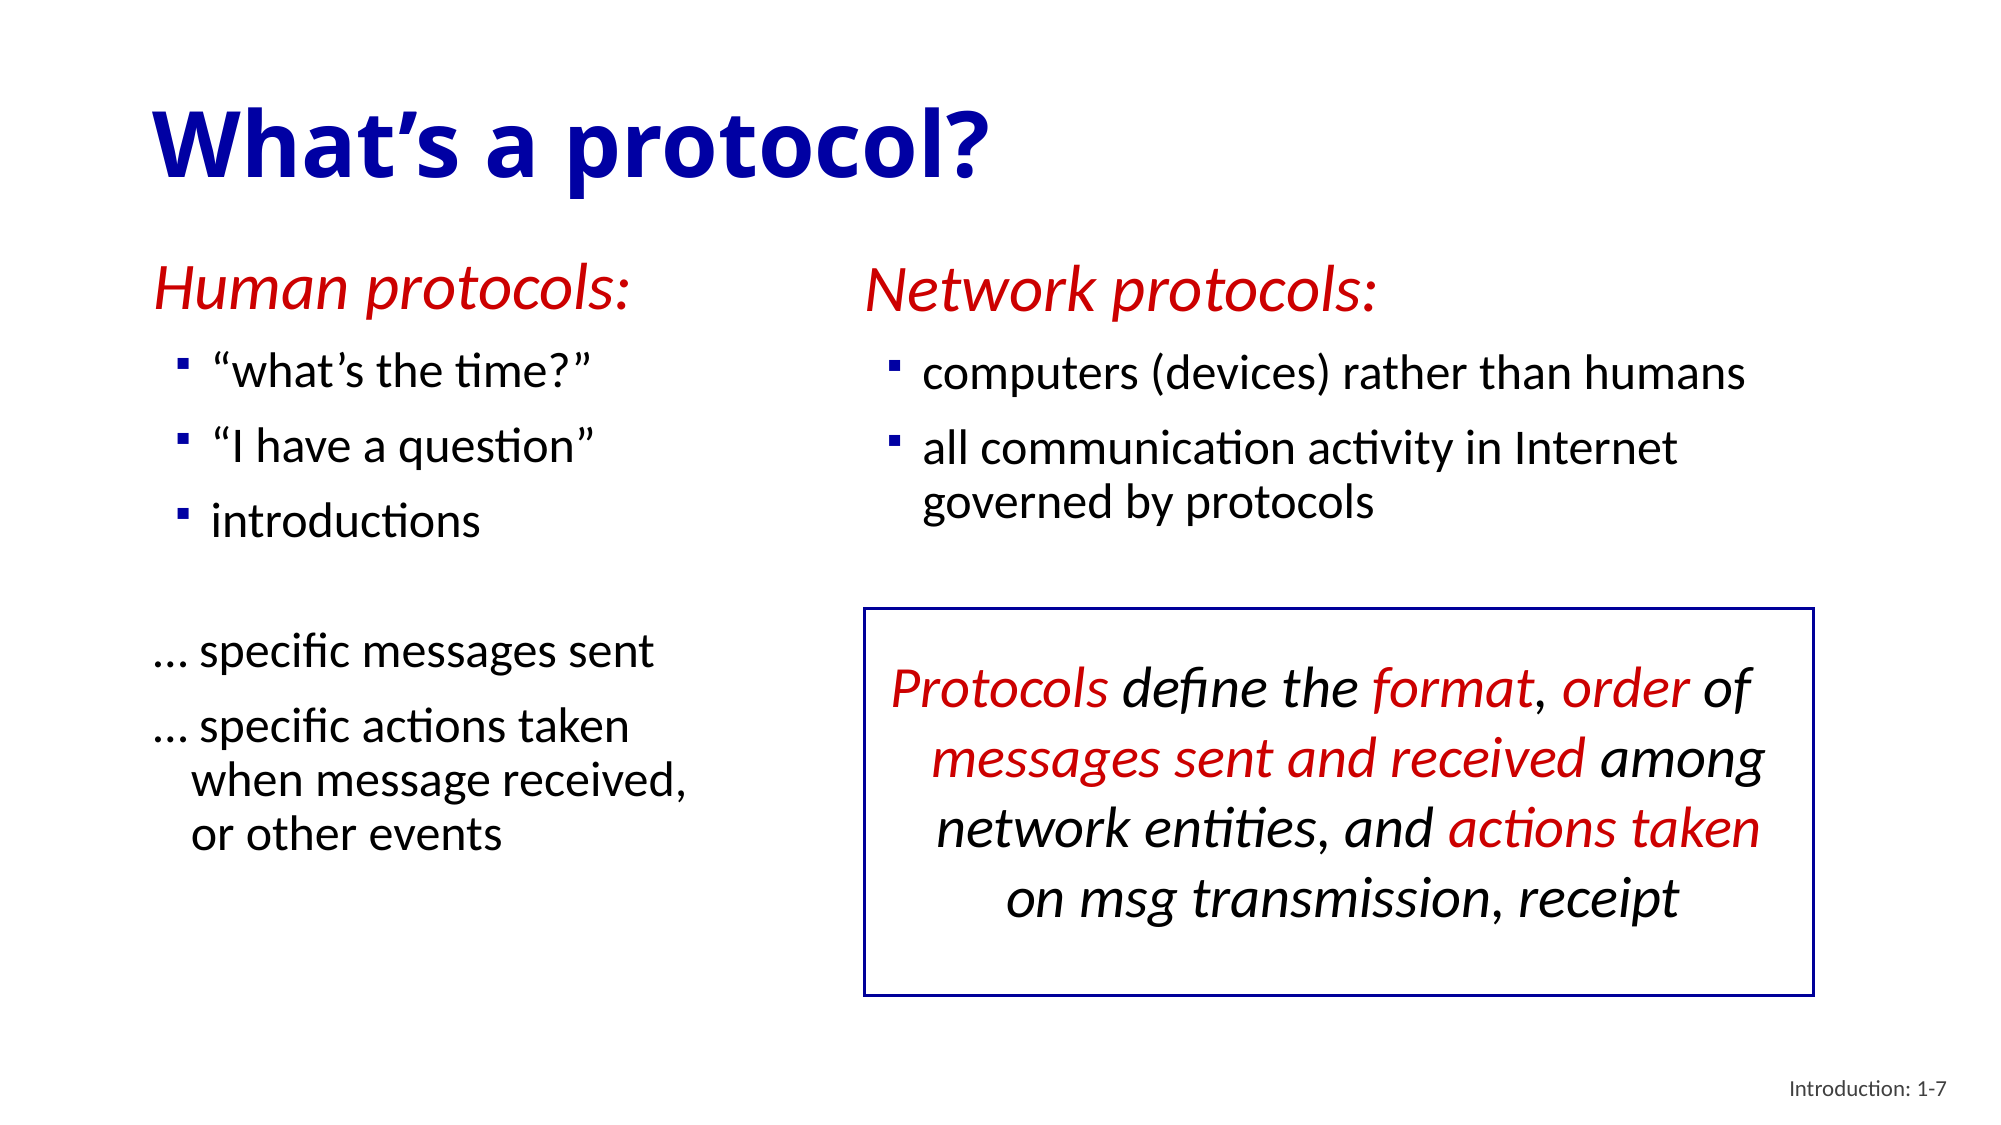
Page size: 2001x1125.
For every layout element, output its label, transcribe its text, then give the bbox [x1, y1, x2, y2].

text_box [851, 608, 1814, 1030]
slide_number Introduction: 1-7 [1512, 1056, 1963, 1117]
text_box Network protocols: computers (devices) rather than humans all communication activity in Internet governed by protocols [850, 246, 1799, 672]
text_box Human protocols: “what’s the time?” “I have a question” introductions … specific messages sent … specific actions taken when message received, or other events [138, 244, 726, 1007]
title What’s a protocol? [137, 74, 1863, 221]
